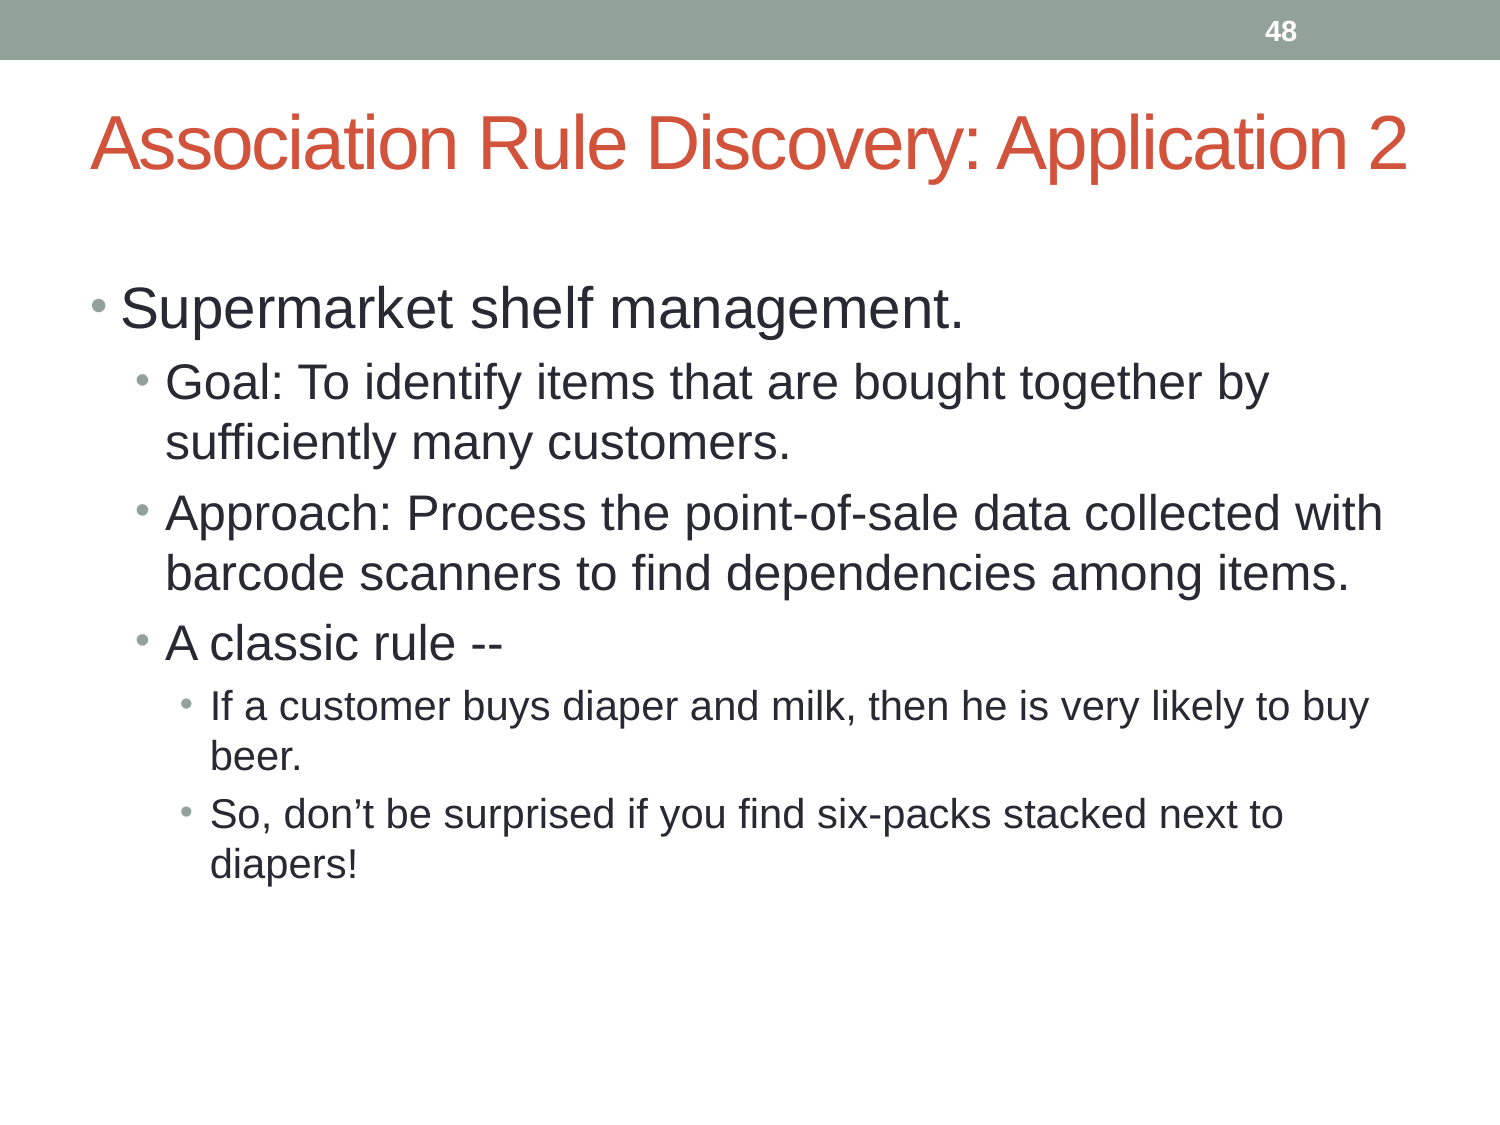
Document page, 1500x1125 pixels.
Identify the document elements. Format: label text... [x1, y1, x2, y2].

title Association Rule Discovery: Application 2 [75, 45, 1475, 233]
slide_number 48 [1250, 3, 1425, 57]
list Supermarket shelf management. Goal: To identify items that are bought together by sufficiently many customers. Approach: Process the point-of-sale data collected with barcode scanners to find dependencies among items. A classic rule -- If a customer buys diaper and milk, then he is very likely to buy beer. So, don’t be surprised if you find six-packs stacked next to diapers! [75, 262, 1425, 1063]
